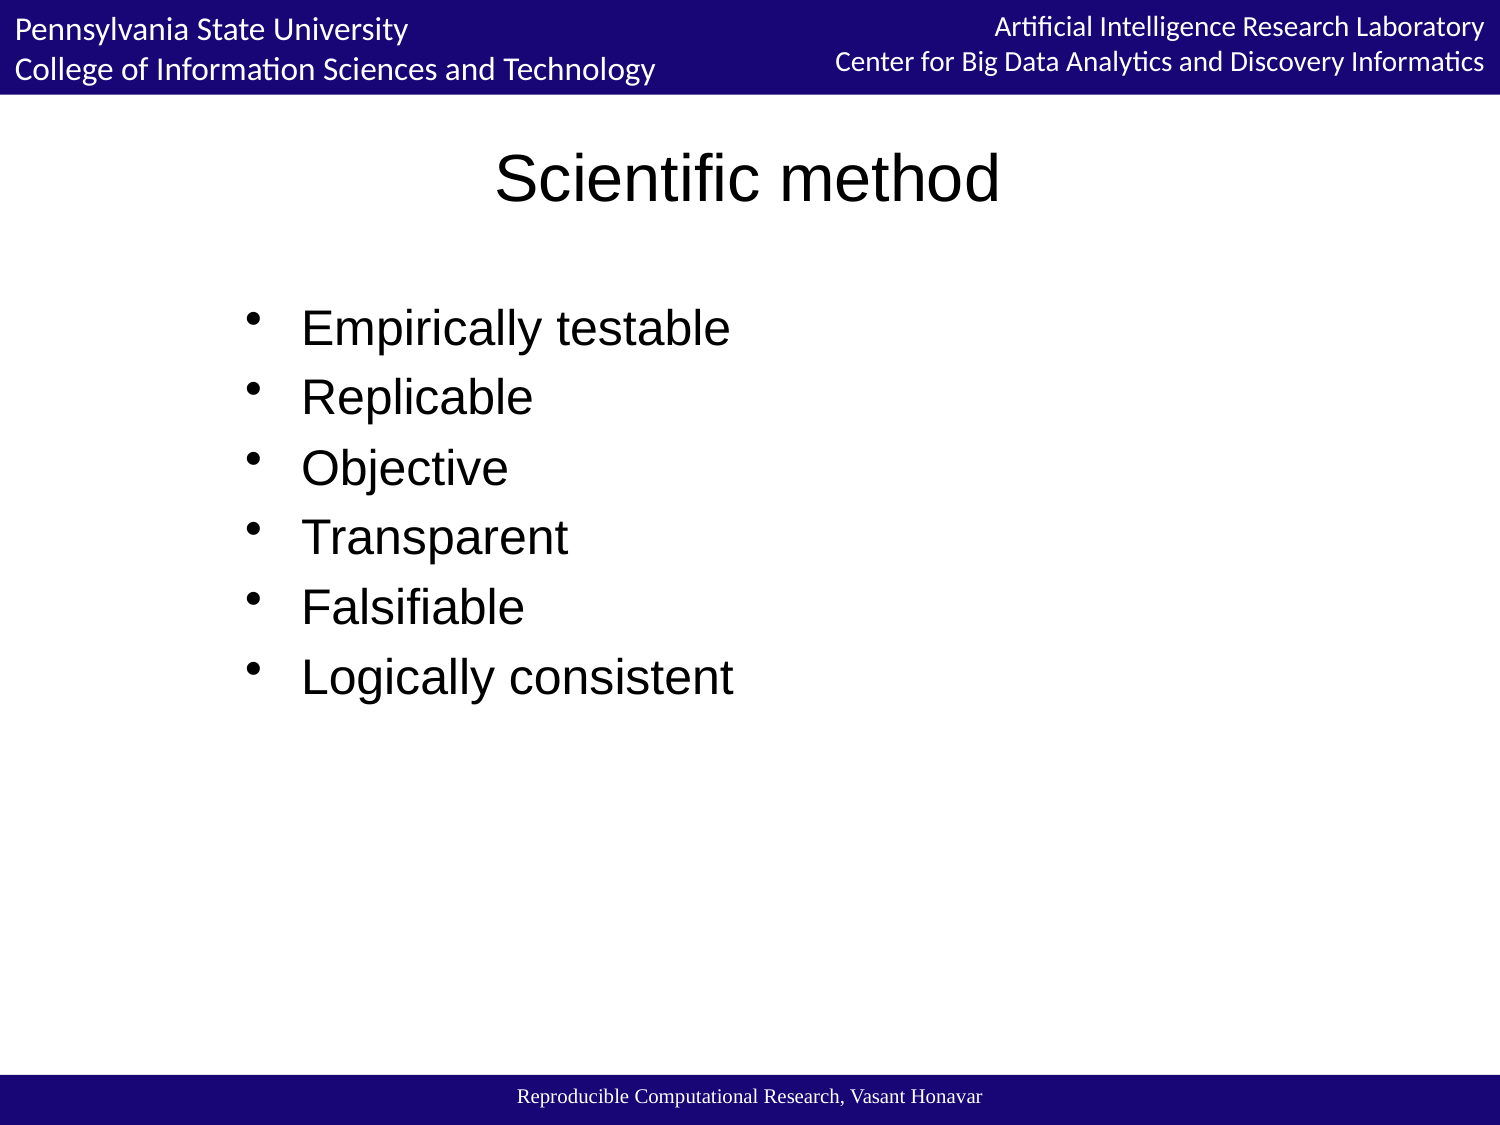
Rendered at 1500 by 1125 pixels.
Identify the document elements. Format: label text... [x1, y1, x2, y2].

list Empirically testable Replicable Objective Transparent Falsifiable Logically consistent [229, 287, 1351, 861]
footer Reproducible Computational Research, Vasant Honavar [0, 1074, 1500, 1125]
title Scientific method [24, 105, 1472, 245]
